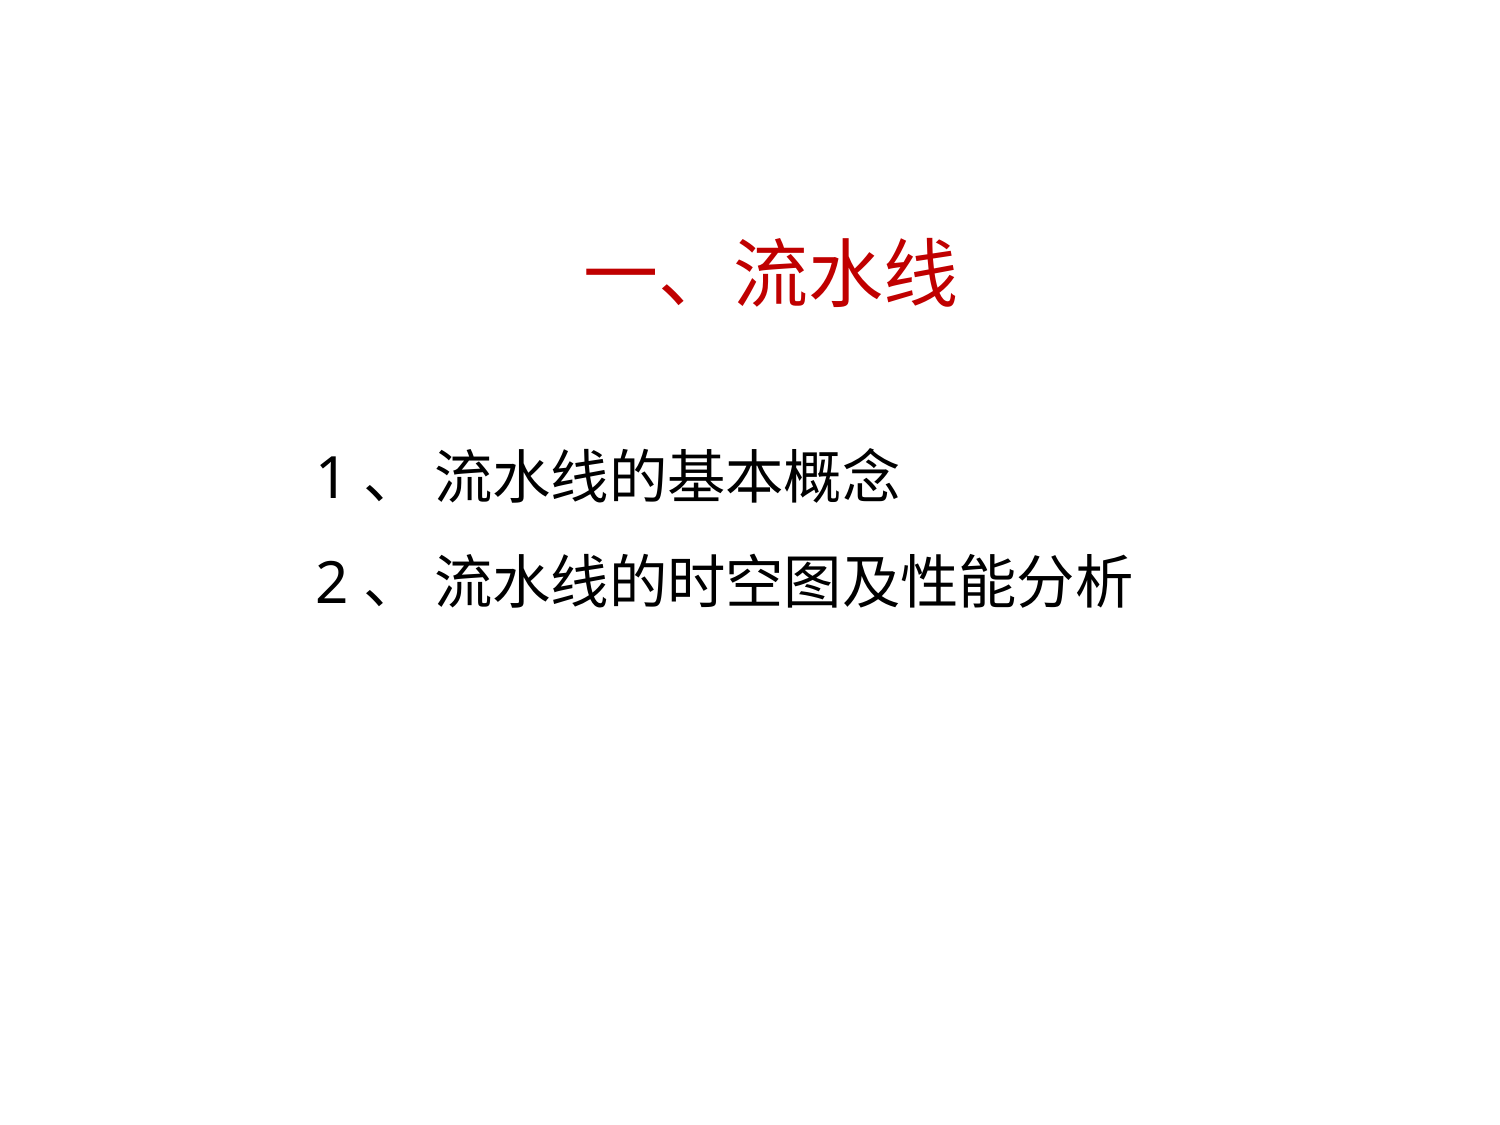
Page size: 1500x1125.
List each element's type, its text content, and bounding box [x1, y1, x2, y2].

title 一、流水线 [81, 214, 1461, 328]
text_box 1、 流水线的基本概念 2、 流水线的时空图及性能分析 [301, 397, 1242, 805]
